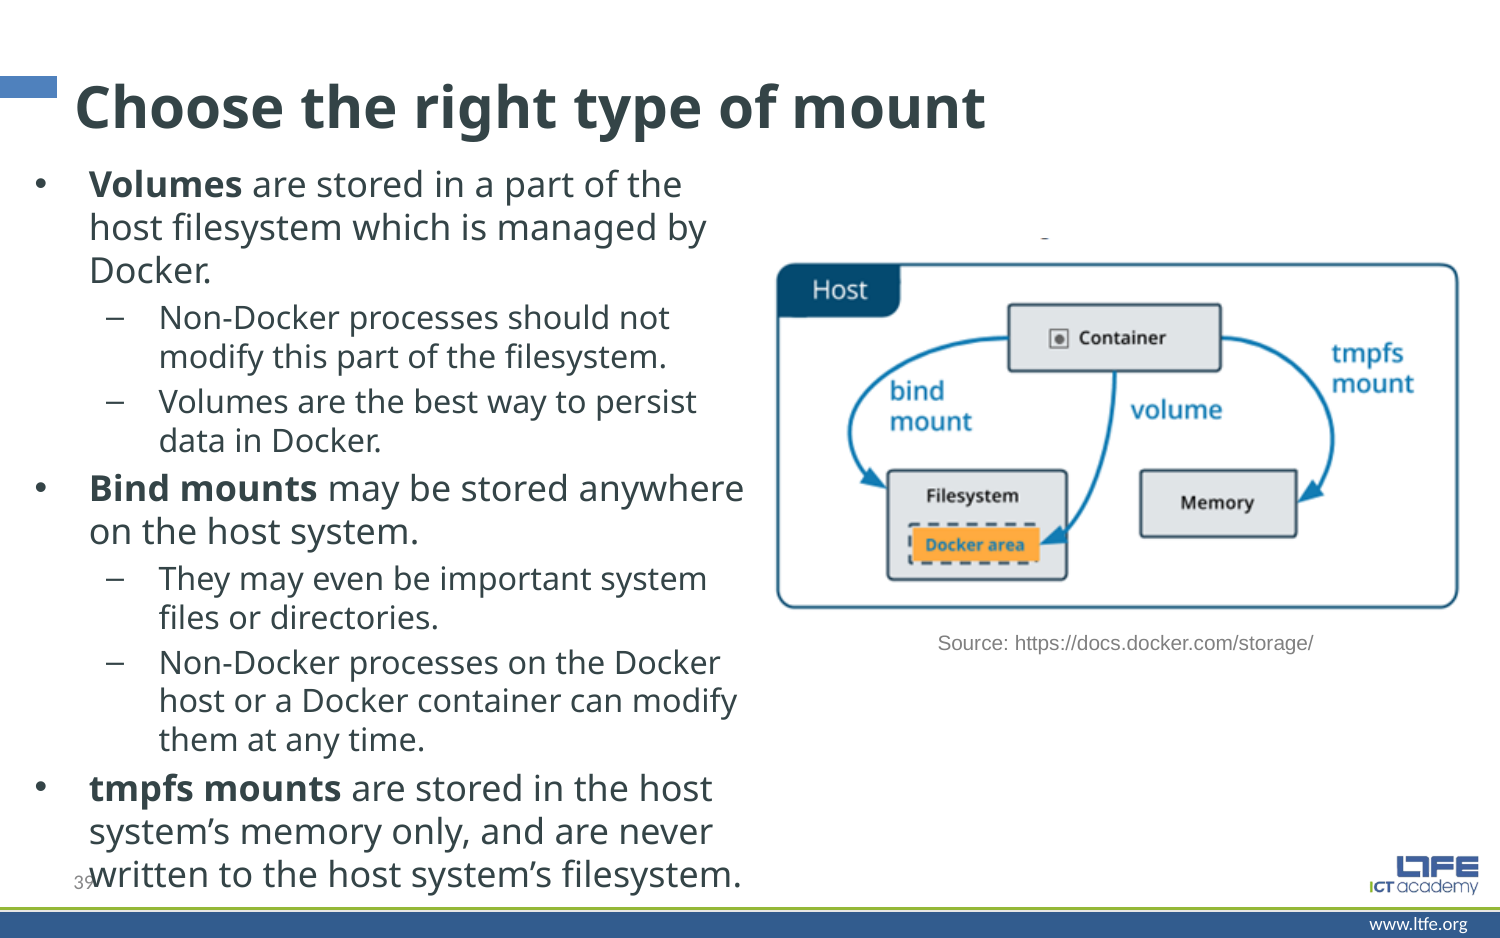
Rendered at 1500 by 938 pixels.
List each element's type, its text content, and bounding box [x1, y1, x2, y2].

list Volumes are stored in a part of the host filesystem which is managed by Docker. Non-Docker processes should not modify this part of the filesystem. Volumes are the best way to persist data in Docker. Bind mounts may be stored anywhere on the host system. They may even be important system files or directories. Non-Docker processes on the Docker host or a Docker container can modify them at any time. tmpfs mounts are stored in the host system’s memory only, and are never written to the host system’s filesystem. [4, 154, 779, 907]
picture [0, 0, 1500, 938]
text_box Source: https://docs.docker.com/storage/ [922, 621, 1500, 662]
title Choose the right type of mount [59, 75, 1410, 179]
